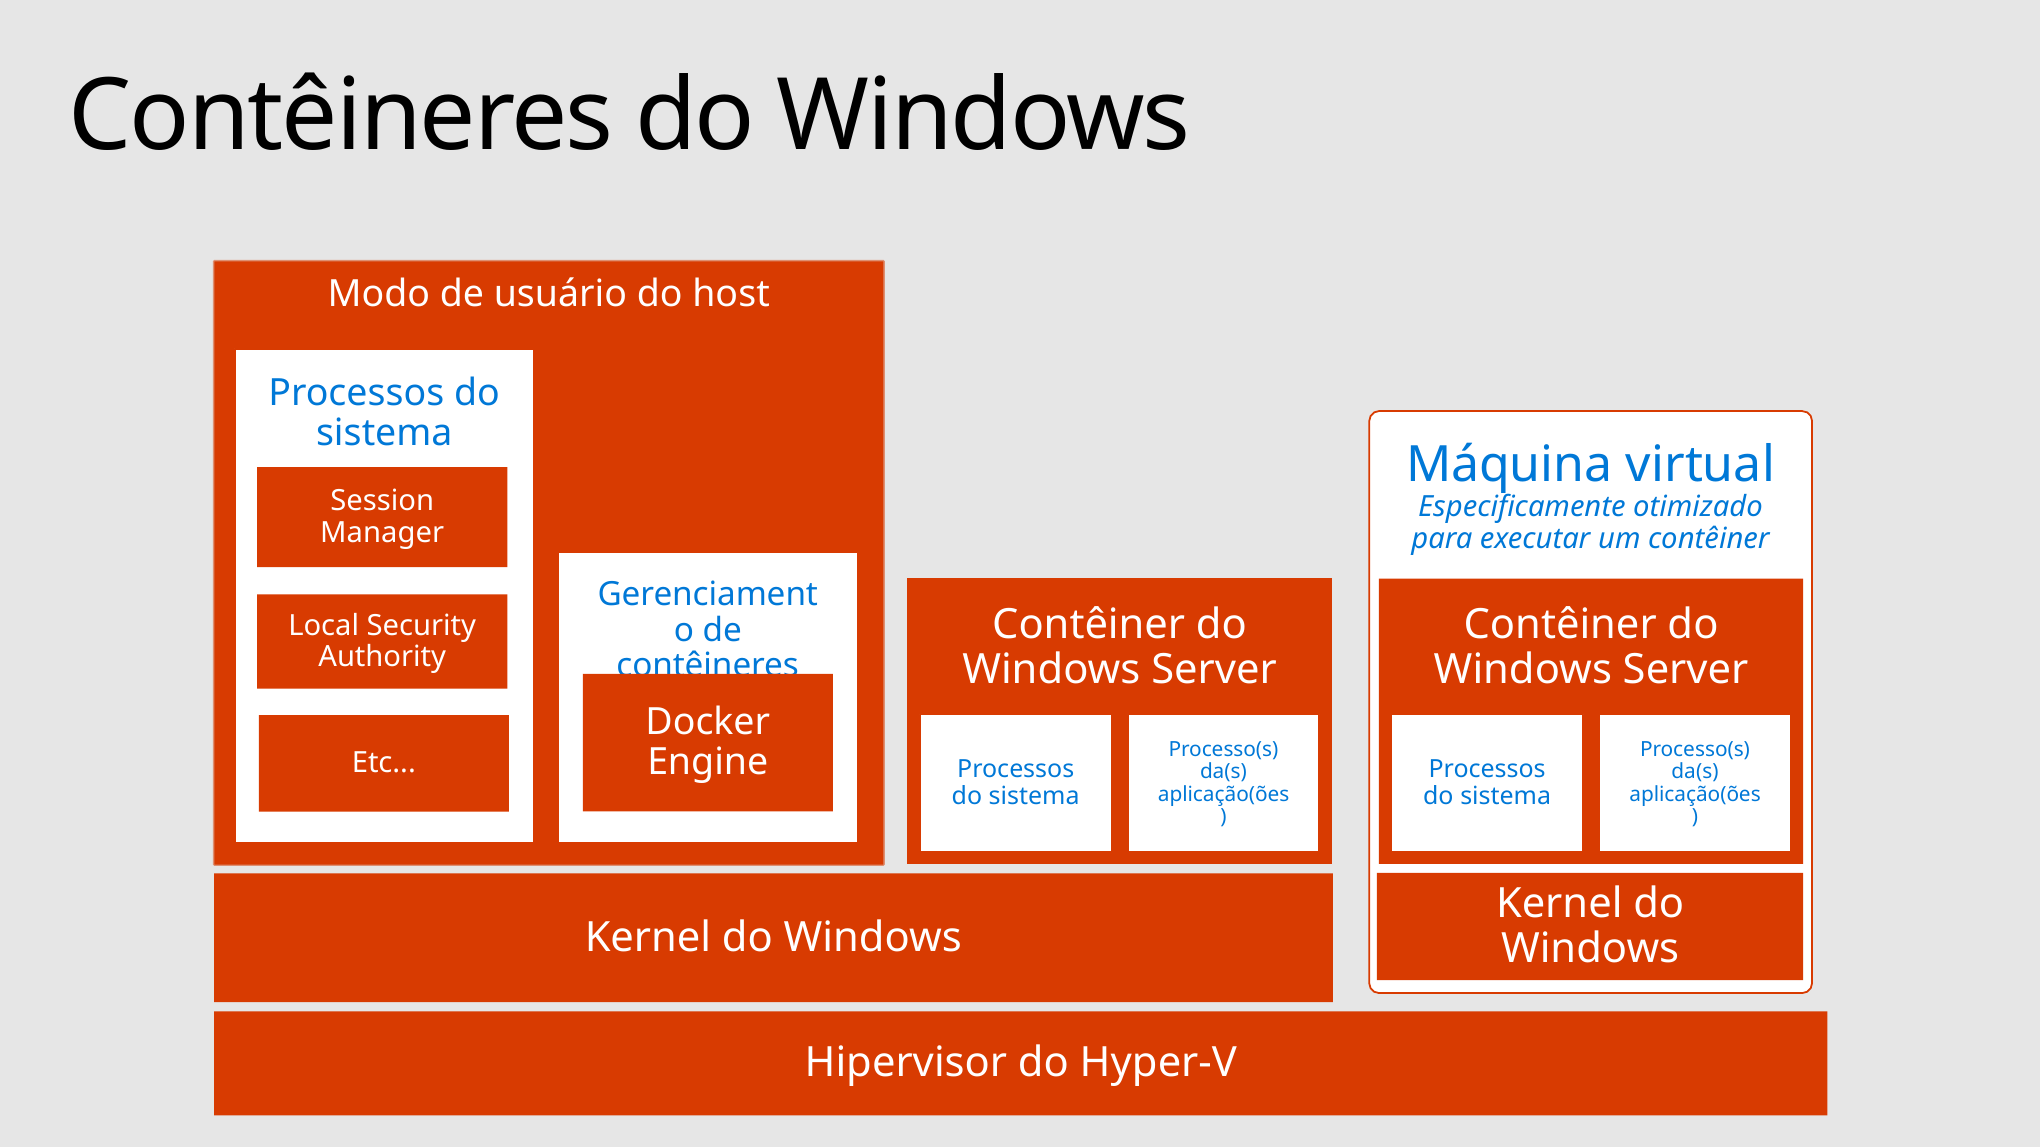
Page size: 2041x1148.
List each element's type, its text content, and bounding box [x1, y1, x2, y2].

text_box Máquina virtual Especificamente otimizado para executar um contêiner [1368, 410, 1813, 994]
text_box Hipervisor do Hyper-V [213, 1010, 1828, 1116]
text_box Contêiner do Windows Server [907, 578, 1332, 864]
text_box Kernel do Windows [213, 873, 1334, 1003]
text_box Processo(s) da(s) aplicação(ões) [1127, 714, 1320, 853]
title Contêineres do Windows [45, 48, 1996, 199]
text_box Local Security Authority [256, 594, 508, 689]
text_box Processos do sistema [919, 714, 1113, 853]
text_box Gerenciamento de contêineres [557, 552, 858, 844]
text_box Session Manager [256, 466, 508, 568]
text_box Processo(s) da(s) aplicação(ões) [1598, 714, 1792, 853]
text_box Kernel do Windows [1376, 872, 1804, 981]
text_box Docker Engine [582, 673, 834, 812]
text_box Contêiner do Windows Server [1378, 578, 1804, 864]
text_box Etc... [258, 714, 510, 812]
text_box Processos do sistema [1390, 714, 1584, 853]
text_box Modo de usuário do host [213, 260, 885, 866]
text_box Processos do sistema [234, 348, 535, 844]
